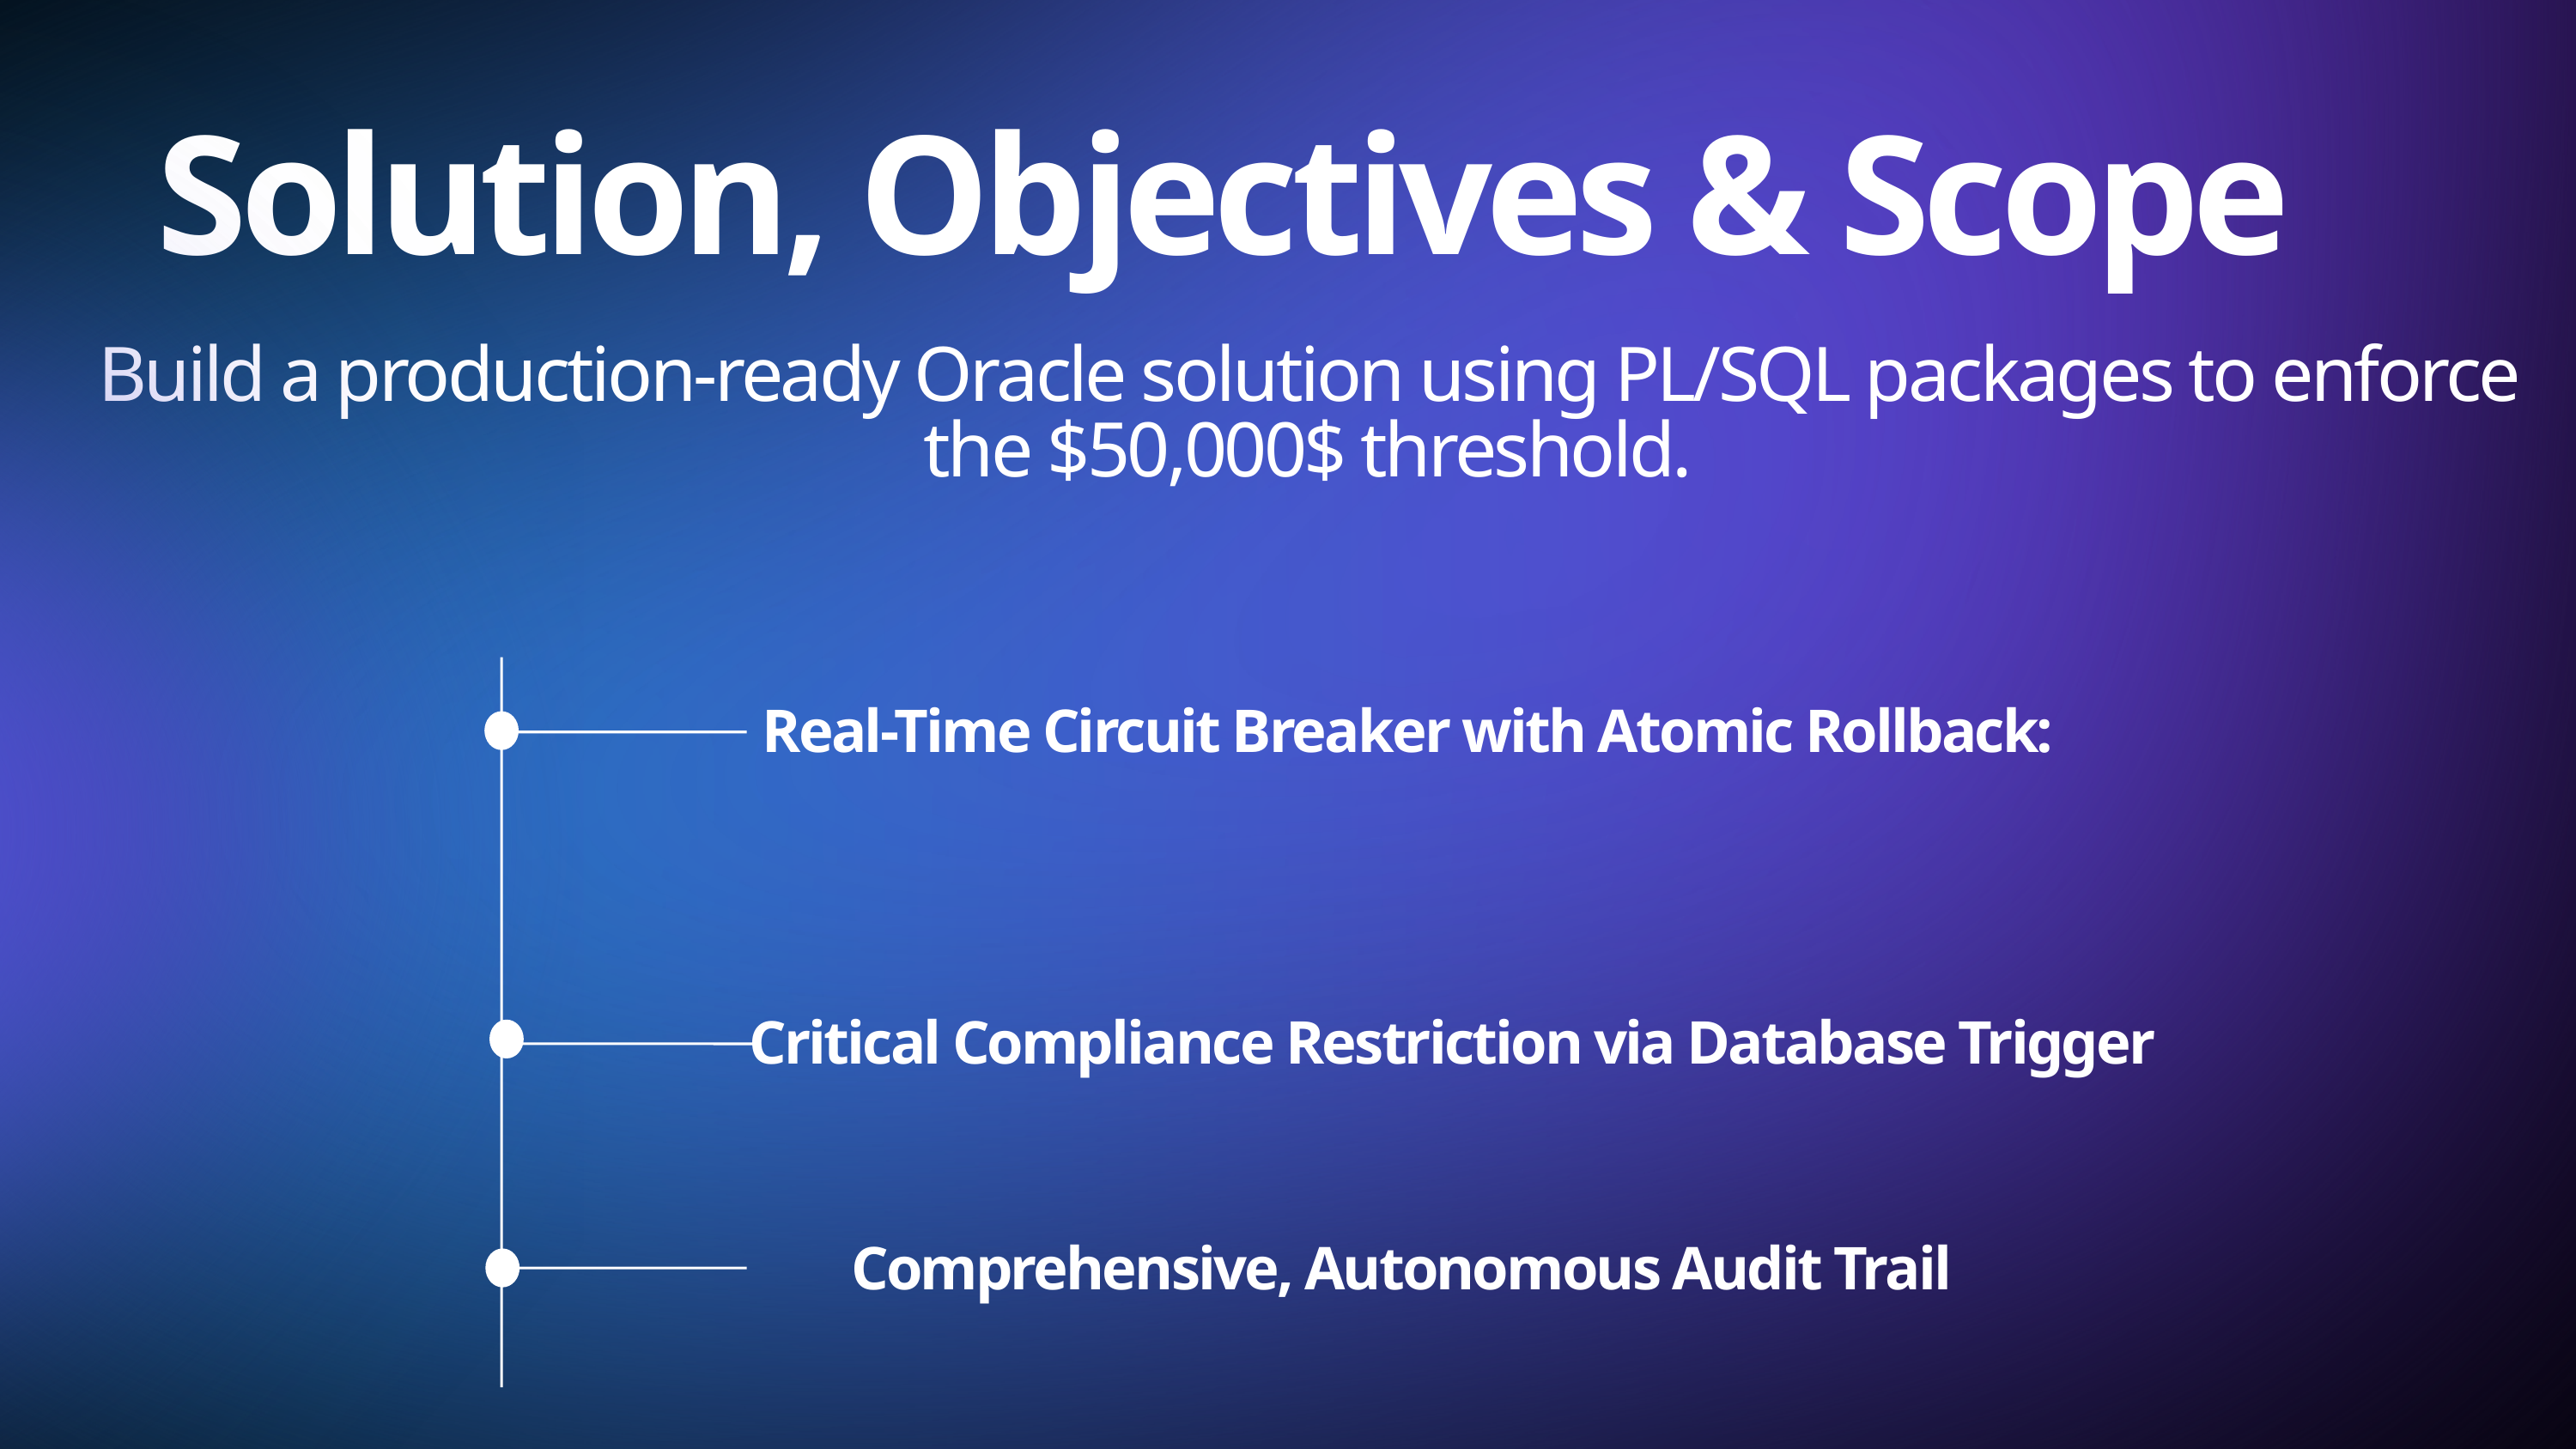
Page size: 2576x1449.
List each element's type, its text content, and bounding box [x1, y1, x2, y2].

text_box [0, 0, 584, 1449]
text_box Solution, Objectives & Scope [584, 122, 2291, 288]
text_box Comprehensive, Autonomous Audit Trail [654, 1242, 2161, 1301]
text_box Critical Compliance Restriction via Database Trigger [699, 1016, 2206, 1076]
text_box Real-Time Circuit Breaker with Atomic Rollback: [654, 705, 2161, 765]
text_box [485, 1248, 520, 1288]
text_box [483, 711, 519, 750]
text_box Build a production-ready Oracle solution using PL/SQL packages to enforce the $50,000$ threshold. [584, 341, 2556, 493]
text_box [584, 0, 2576, 1449]
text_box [489, 1019, 525, 1059]
